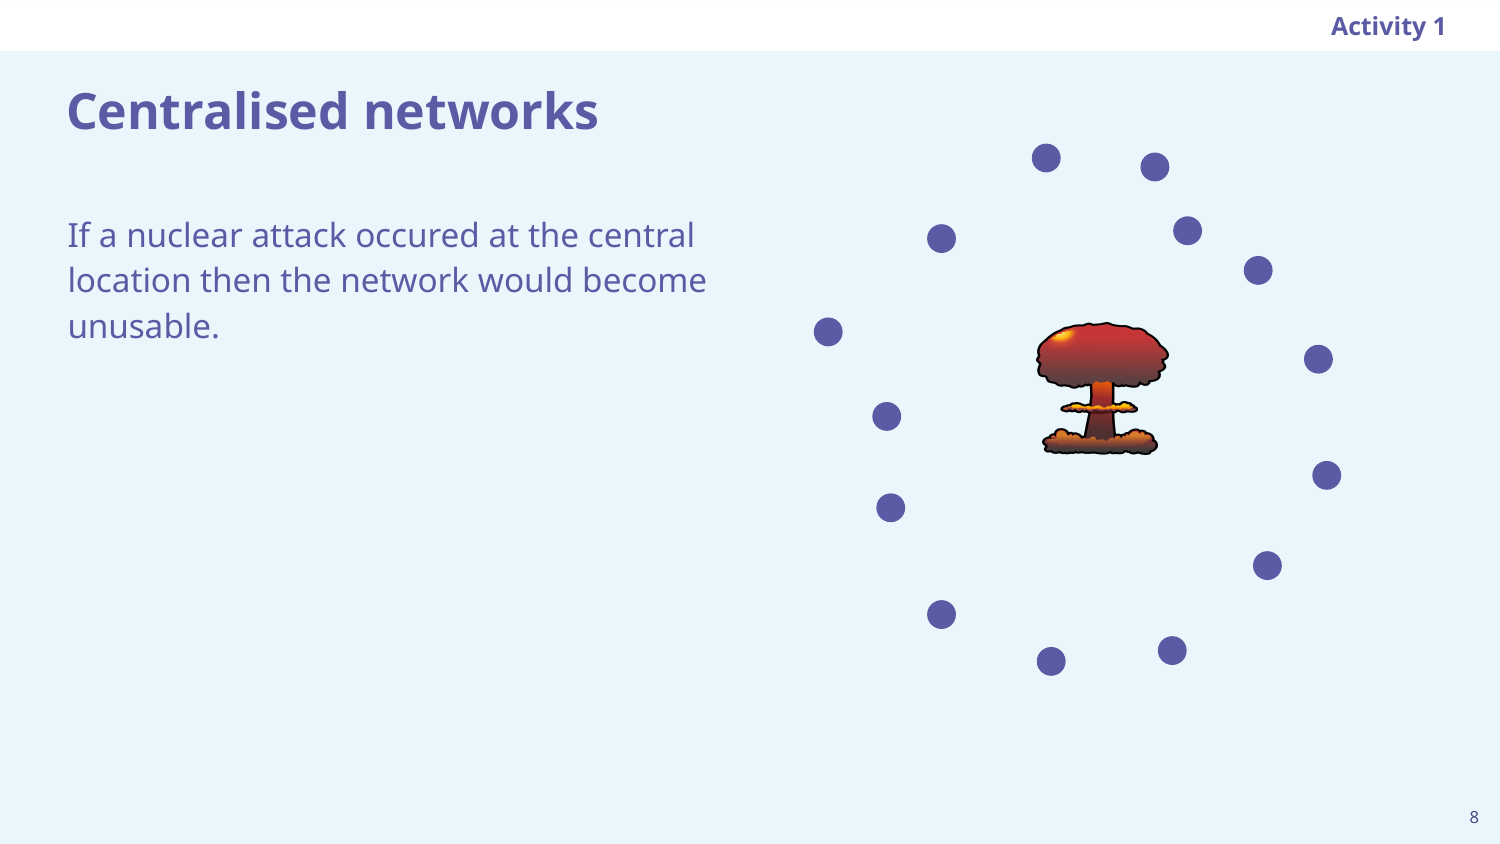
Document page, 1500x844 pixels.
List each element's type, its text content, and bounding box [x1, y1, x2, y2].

text_box [1313, 461, 1341, 490]
text_box [1304, 345, 1333, 373]
text_box [877, 494, 905, 522]
list If a nuclear attack occured at the central location then the network would become unusable. [52, 192, 725, 793]
text_box [1173, 217, 1202, 245]
text_box [1037, 647, 1065, 676]
subtitle Activity 1 [862, 0, 1448, 52]
title Centralised networks [51, 52, 1449, 167]
text_box [927, 600, 956, 629]
text_box [1253, 551, 1282, 580]
text_box [1141, 153, 1169, 181]
text_box [1158, 636, 1186, 665]
picture [1036, 321, 1169, 455]
text_box [814, 318, 842, 346]
text_box [927, 224, 956, 253]
text_box [1032, 144, 1060, 172]
text_box [1244, 256, 1272, 285]
text_box [873, 402, 901, 431]
slide_number ‹#› [1448, 792, 1500, 844]
